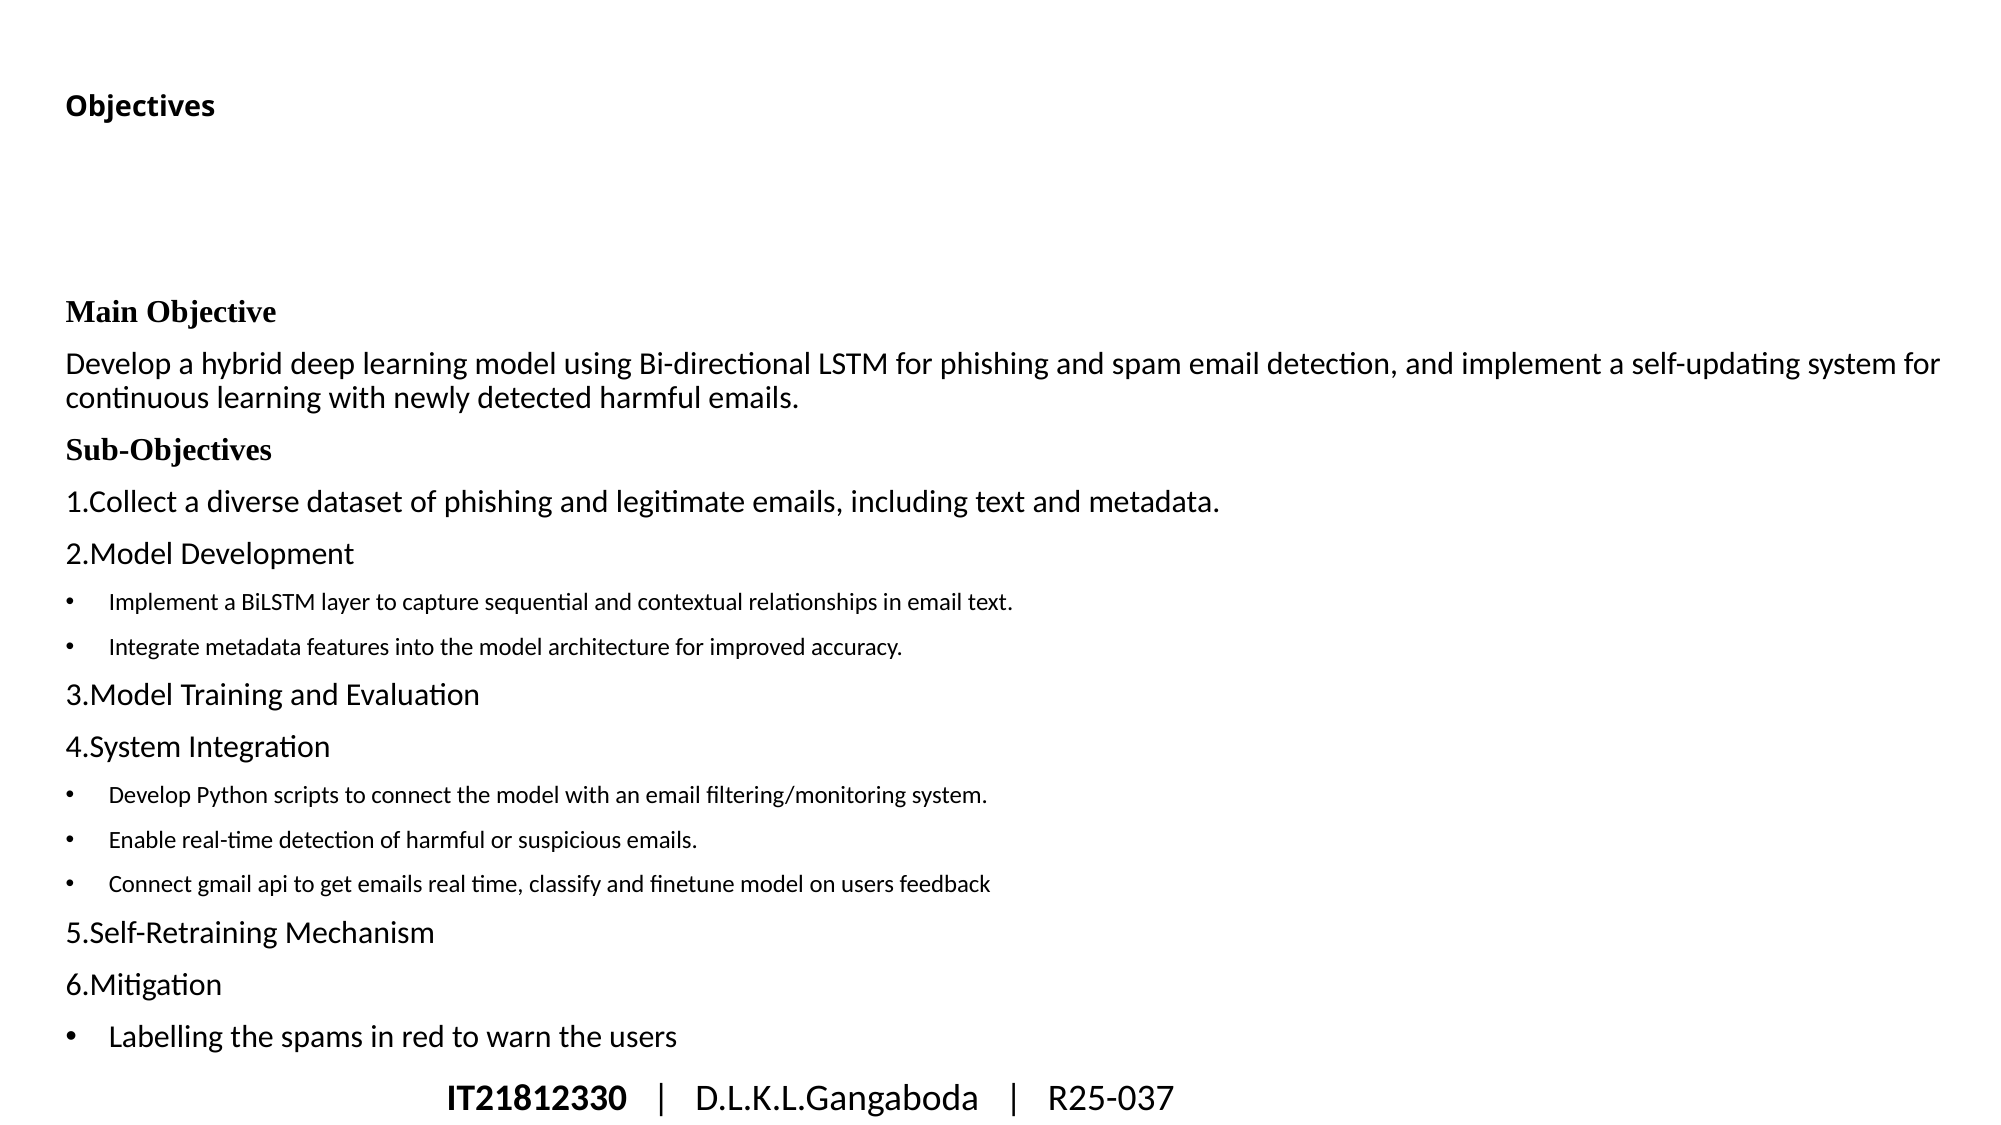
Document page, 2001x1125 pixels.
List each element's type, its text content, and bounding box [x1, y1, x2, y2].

title Objectives [50, 37, 1967, 180]
list Main Objective Develop a hybrid deep learning model using Bi-directional LSTM for phishing and spam email detection, and implement a self-updating system for continuous learning with newly detected harmful emails. Sub-Objectives 1.Collect a diverse dataset of phishing and legitimate emails, including text and metadata. 2.Model Development Implement a BiLSTM layer to capture sequential and contextual relationships in email text. Integrate metadata features into the model architecture for improved accuracy. 3.Model Training and Evaluation 4.System Integration Develop Python scripts to connect the model with an email filtering/monitoring system. Enable real-time detection of harmful or suspicious emails. Connect gmail api to get emails real time, classify and finetune model on users feedback 5.Self-Retraining Mechanism 6.Mitigation Labelling the spams in red to warn the users [50, 179, 1966, 1067]
text_box IT21812330 | D.L.K.L.Gangaboda | R25-037 [431, 1064, 1551, 1125]
